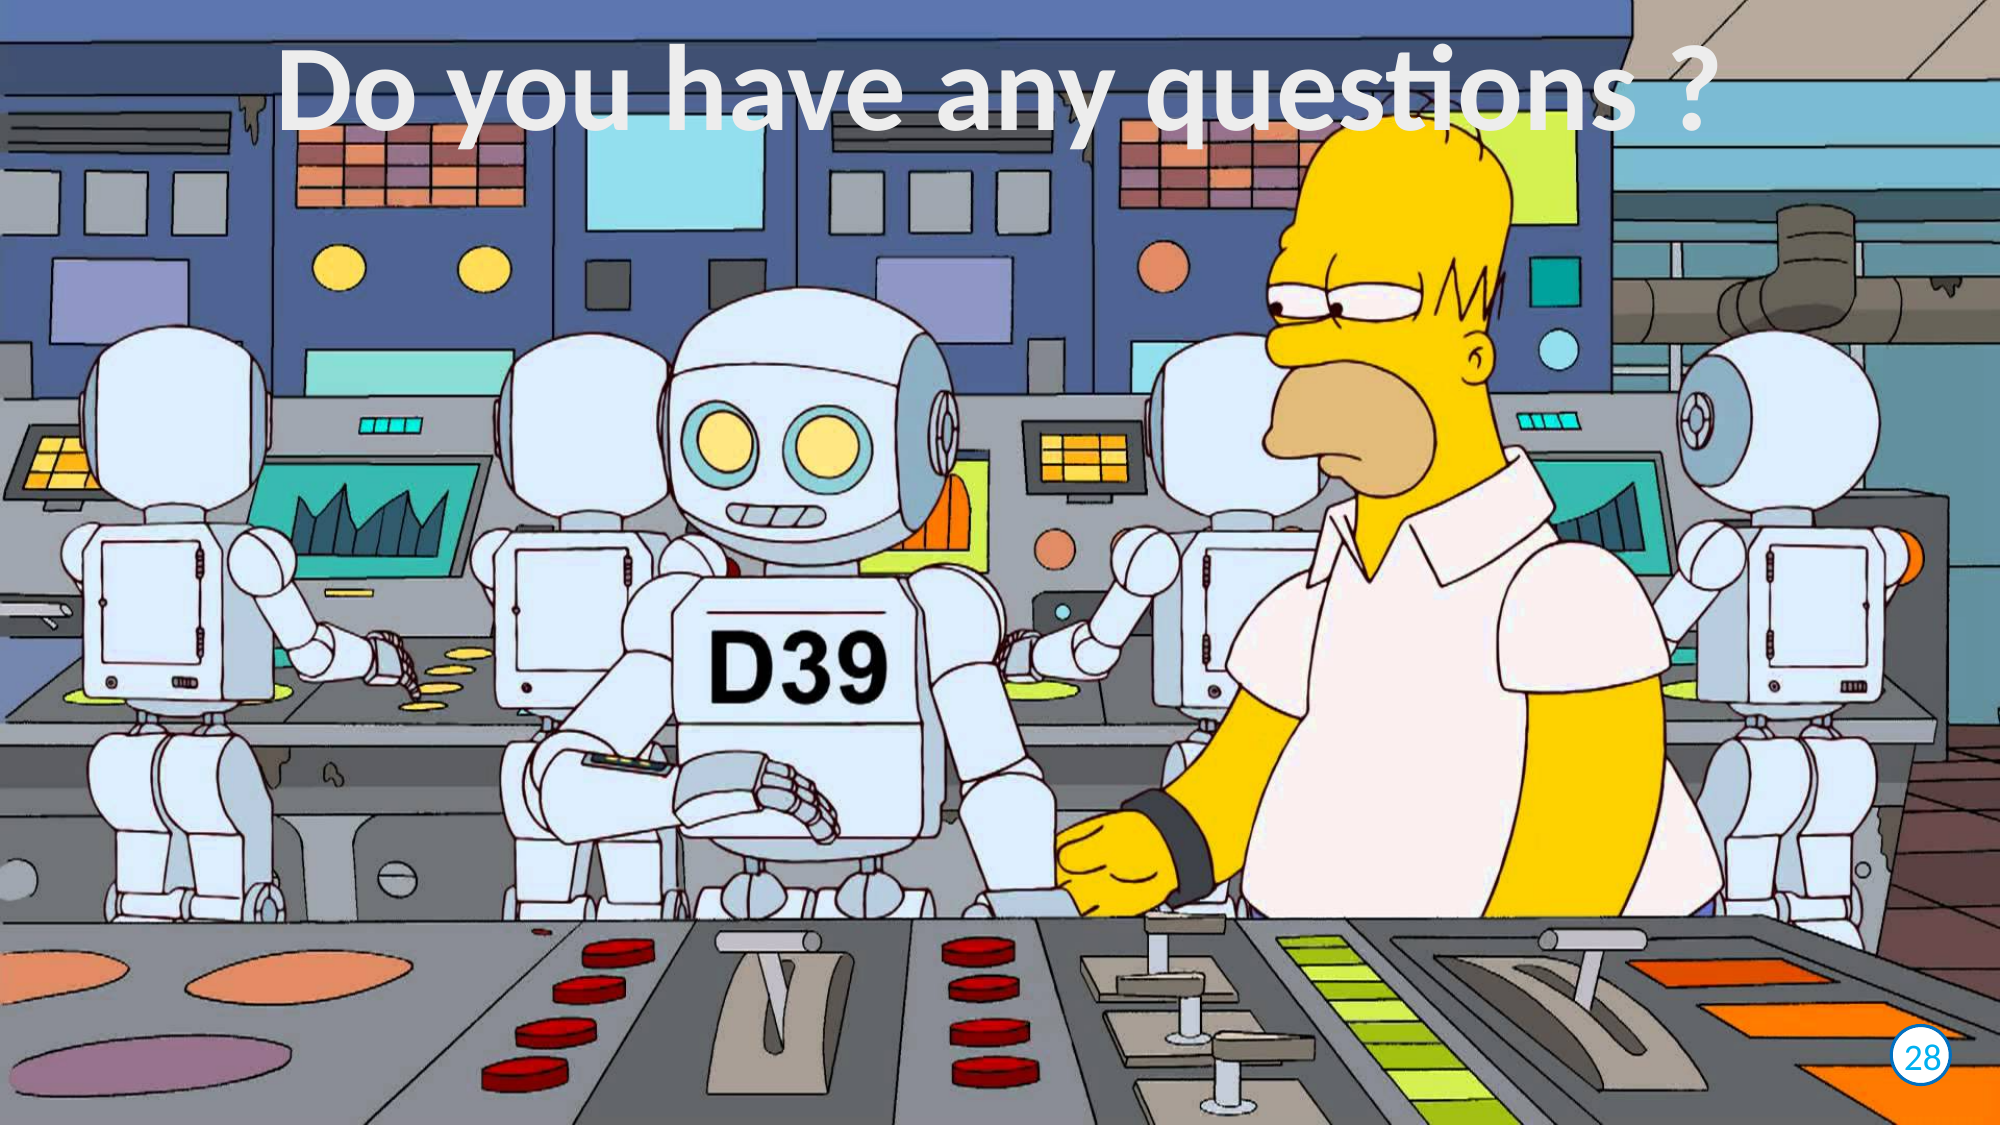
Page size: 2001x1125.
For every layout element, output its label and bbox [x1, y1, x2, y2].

picture [0, 0, 2000, 1125]
text_box [1891, 1025, 1952, 1085]
